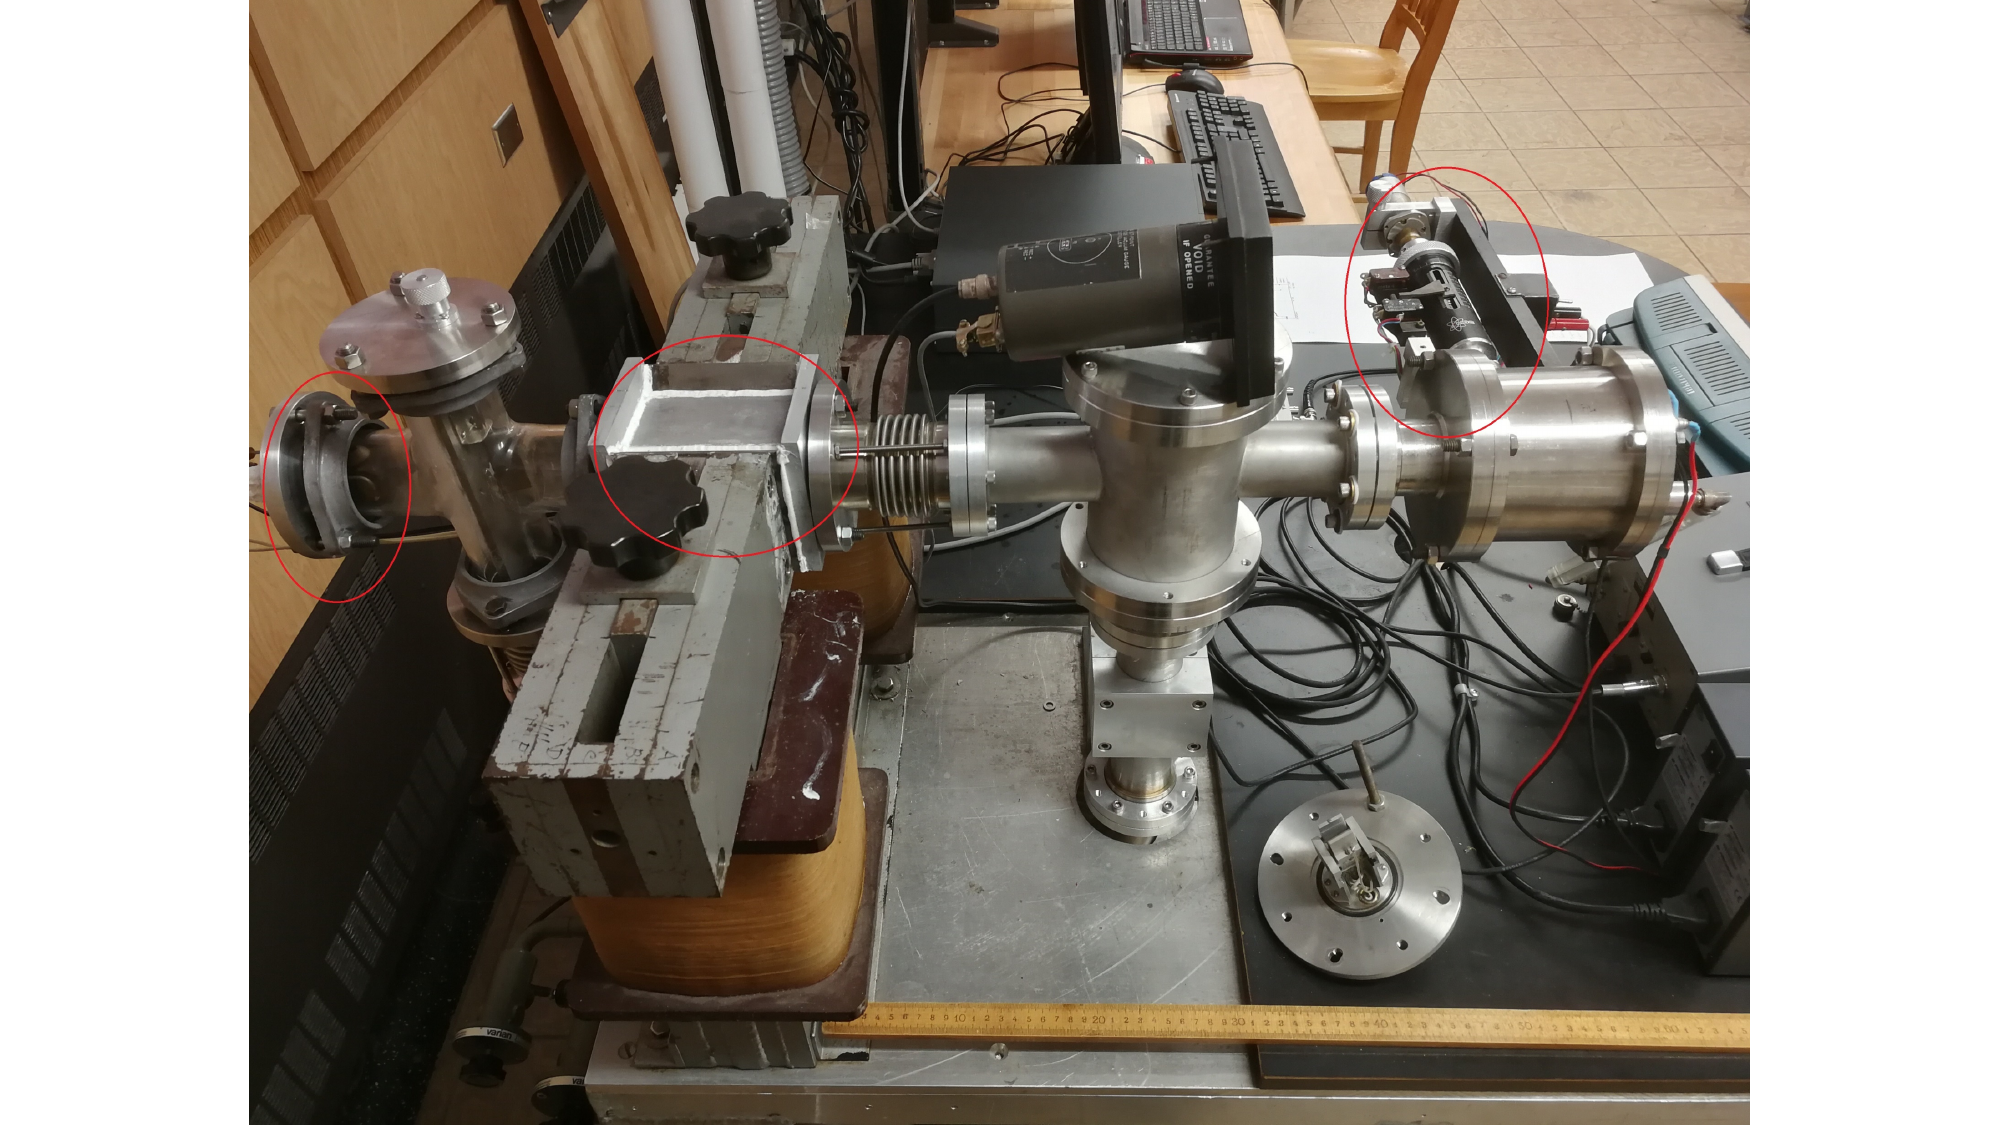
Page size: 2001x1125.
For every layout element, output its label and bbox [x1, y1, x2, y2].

picture [249, 0, 1750, 1125]
